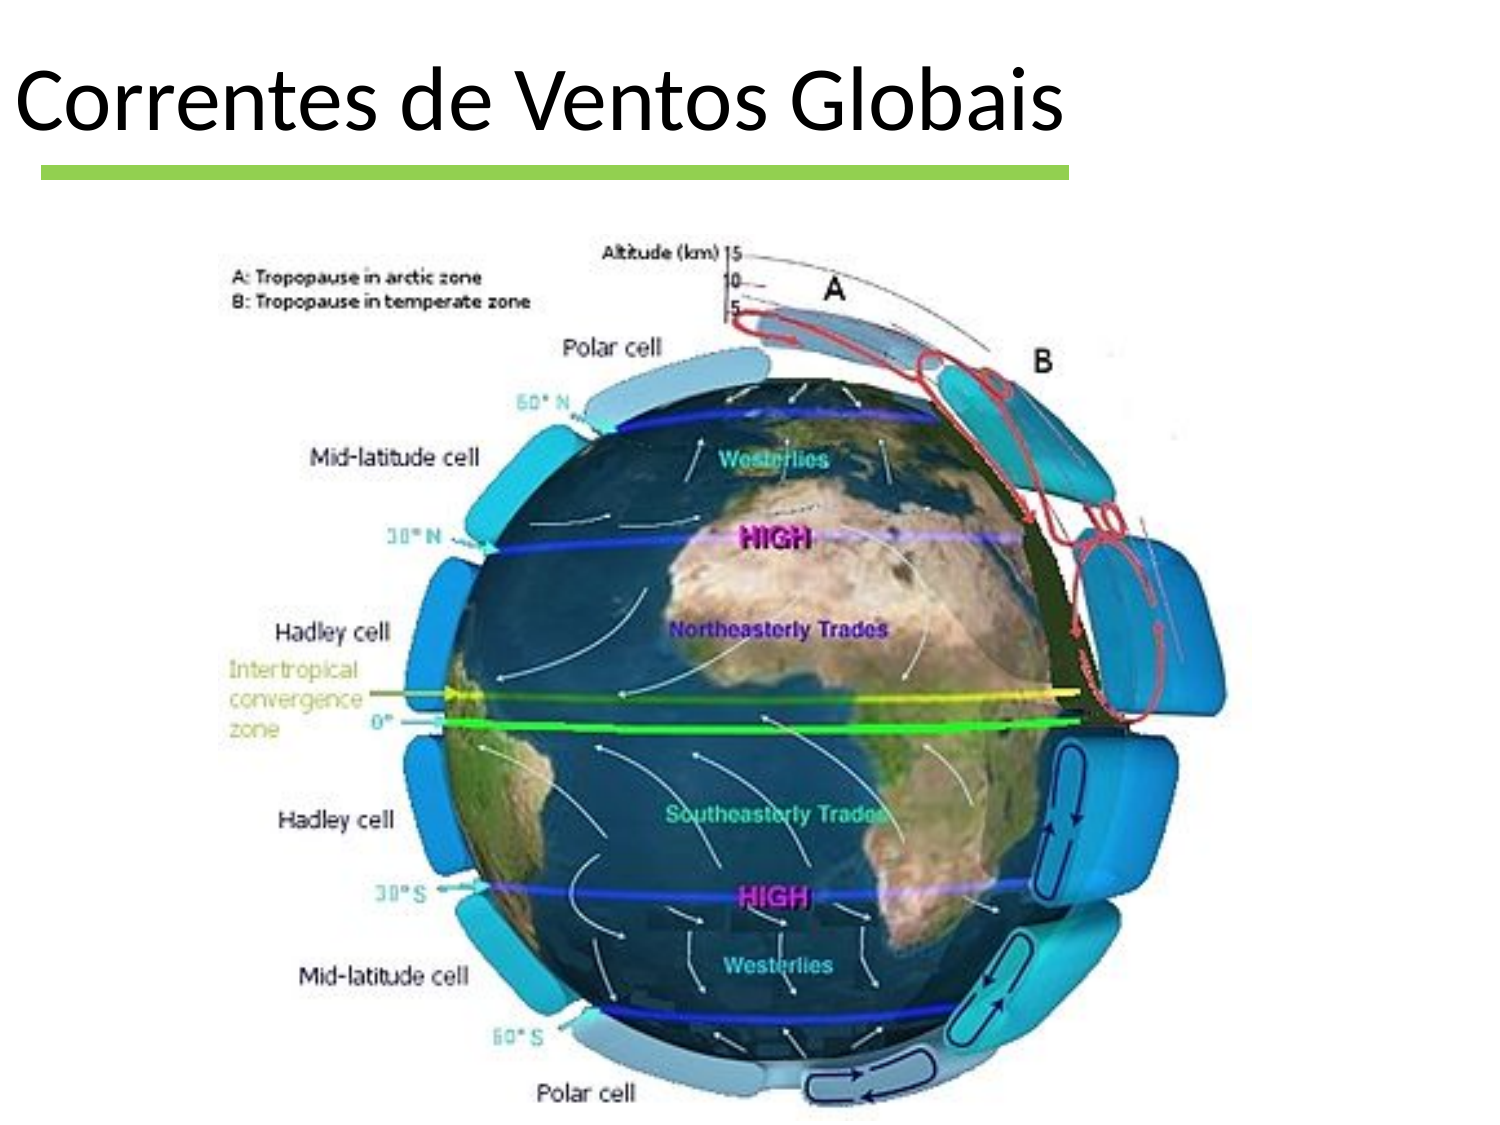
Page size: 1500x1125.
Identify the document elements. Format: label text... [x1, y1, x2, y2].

picture [218, 233, 1252, 1121]
title Correntes de Ventos Globais [0, 0, 1350, 188]
